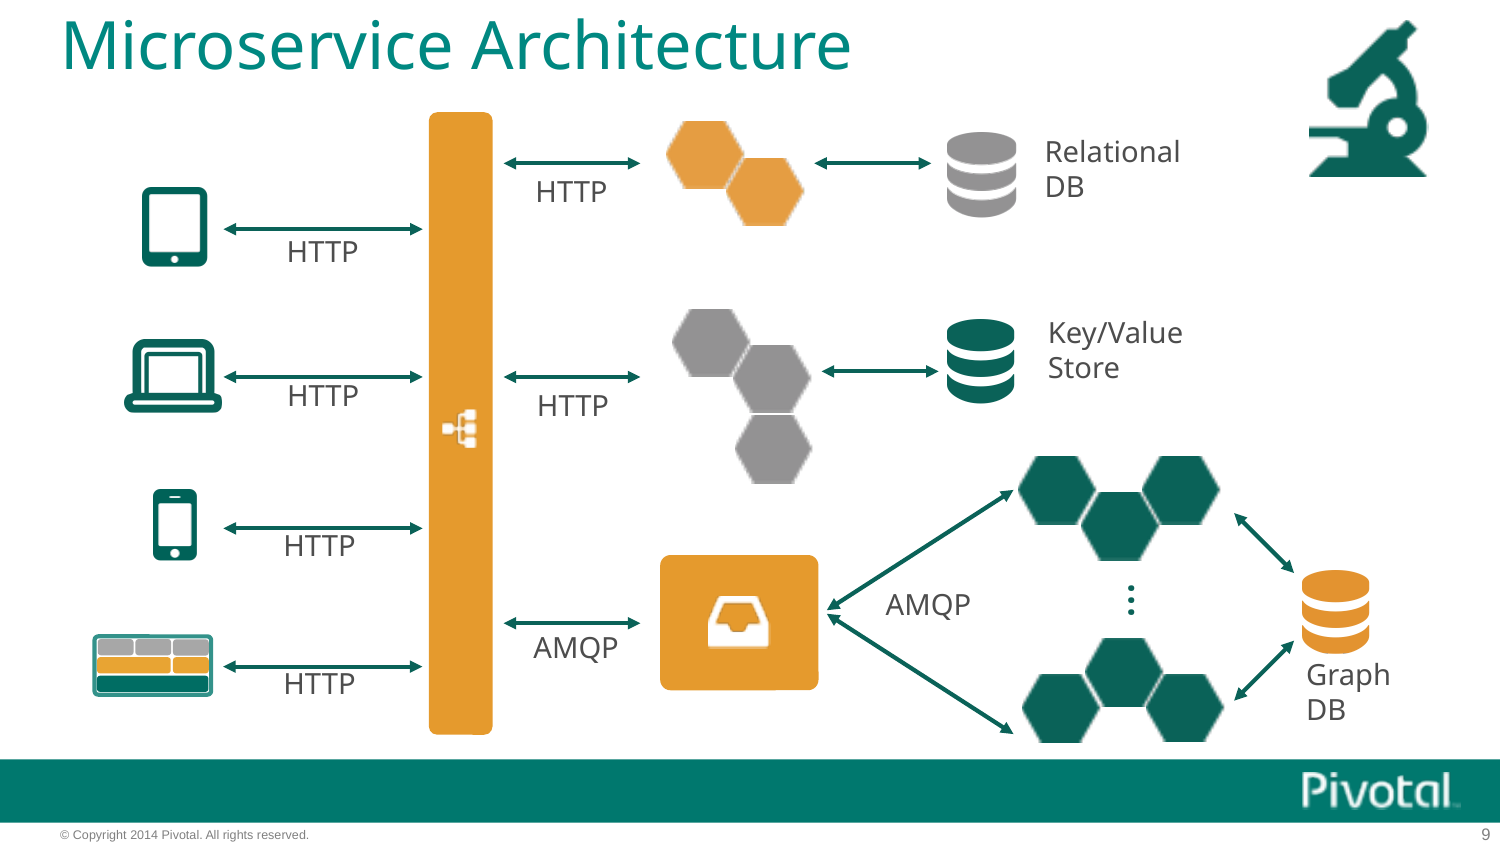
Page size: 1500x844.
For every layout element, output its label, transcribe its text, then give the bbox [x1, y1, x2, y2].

text_box [821, 365, 939, 378]
picture [707, 596, 771, 649]
text_box [503, 617, 641, 630]
slide_number 9 [1402, 823, 1492, 844]
title Microservice Architecture [59, 11, 1441, 104]
text_box [660, 555, 819, 691]
text_box HTTP [283, 526, 357, 562]
picture [1302, 772, 1461, 810]
picture [124, 338, 222, 413]
picture [734, 415, 816, 484]
picture [1017, 456, 1224, 561]
picture [1302, 569, 1370, 654]
picture [947, 132, 1017, 218]
text_box [223, 660, 283, 673]
text_box Key/Value Store [1047, 313, 1184, 384]
text_box [503, 157, 641, 170]
text_box HTTP [535, 173, 609, 209]
picture [141, 186, 209, 268]
text_box HTTP [283, 665, 357, 701]
text_box [826, 613, 1014, 735]
text_box HTTP [286, 233, 360, 269]
text_box HTTP [536, 386, 610, 422]
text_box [94, 636, 212, 695]
picture [1309, 20, 1429, 178]
text_box HTTP [287, 376, 360, 412]
text_box AMQP [533, 629, 620, 665]
text_box [428, 112, 493, 735]
text_box [357, 660, 423, 673]
text_box [814, 157, 932, 170]
text_box … [1119, 582, 1175, 619]
text_box [1234, 640, 1295, 701]
text_box Graph DB [1306, 656, 1392, 727]
text_box [223, 222, 423, 236]
text_box AMQP [885, 586, 972, 622]
picture [1021, 638, 1228, 743]
text_box [503, 370, 641, 384]
picture [665, 121, 808, 227]
picture [672, 309, 814, 413]
picture [153, 489, 197, 562]
text_box [357, 522, 423, 535]
text_box [826, 489, 1014, 611]
text_box Relational DB [1044, 133, 1182, 204]
text_box [1234, 513, 1295, 574]
text_box [360, 370, 423, 384]
text_box [223, 522, 283, 535]
text_box [223, 370, 287, 384]
picture [440, 410, 479, 447]
picture [947, 319, 1016, 404]
